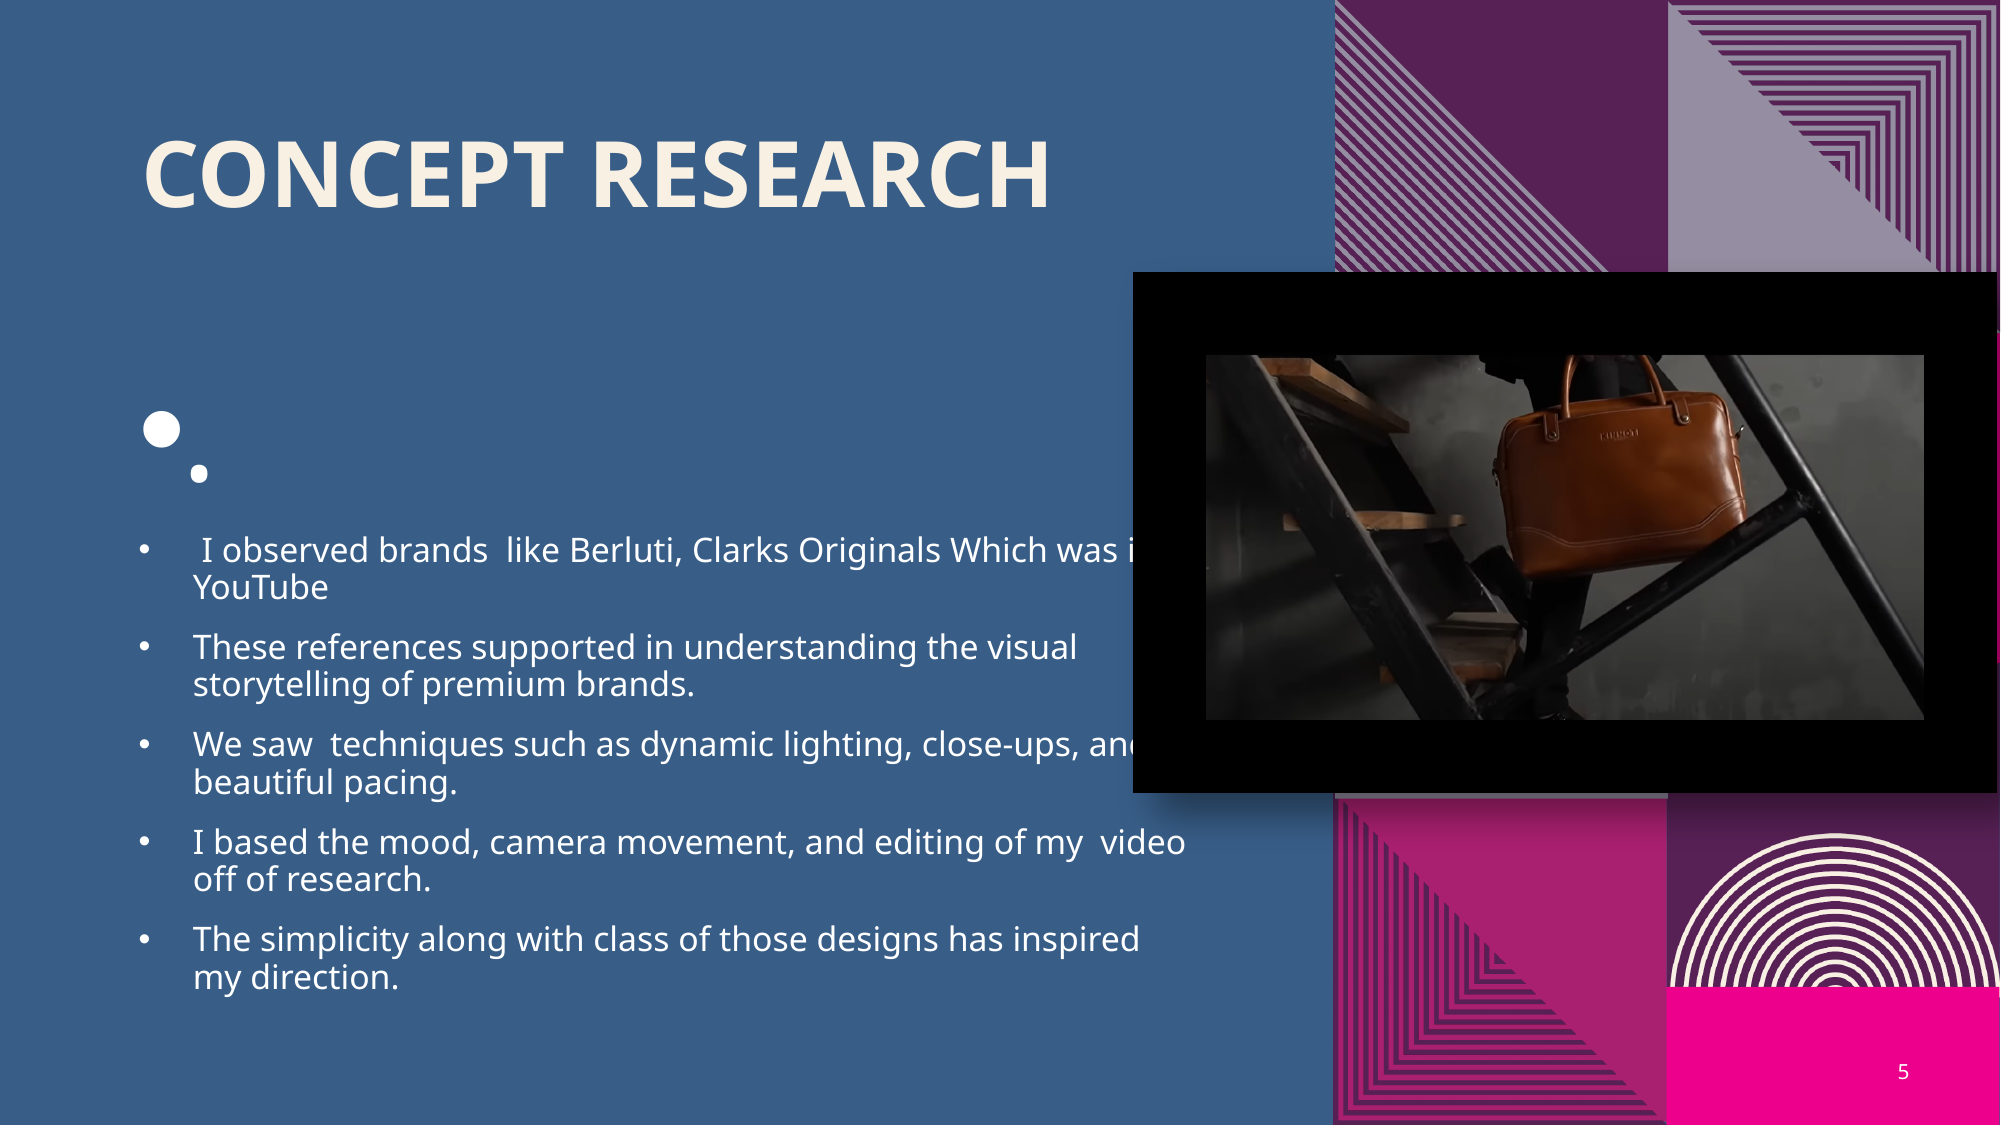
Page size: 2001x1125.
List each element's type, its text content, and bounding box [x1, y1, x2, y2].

picture [1669, 833, 2001, 998]
picture [1205, 345, 1925, 721]
title Concept Research [126, 120, 1208, 447]
list . I observed brands like Berluti, Clarks Originals Which was in YouTube These references supported in understanding the visual storytelling of premium brands. We saw techniques such as dynamic lighting, close-ups, and beautiful pacing. I based the mood, camera movement, and editing of my video off of research. The simplicity along with class of those designs has inspired my direction. [123, 463, 1206, 1005]
slide_number 5 [1849, 1042, 1925, 1103]
picture [1335, 0, 2001, 333]
picture [1333, 793, 1667, 1125]
